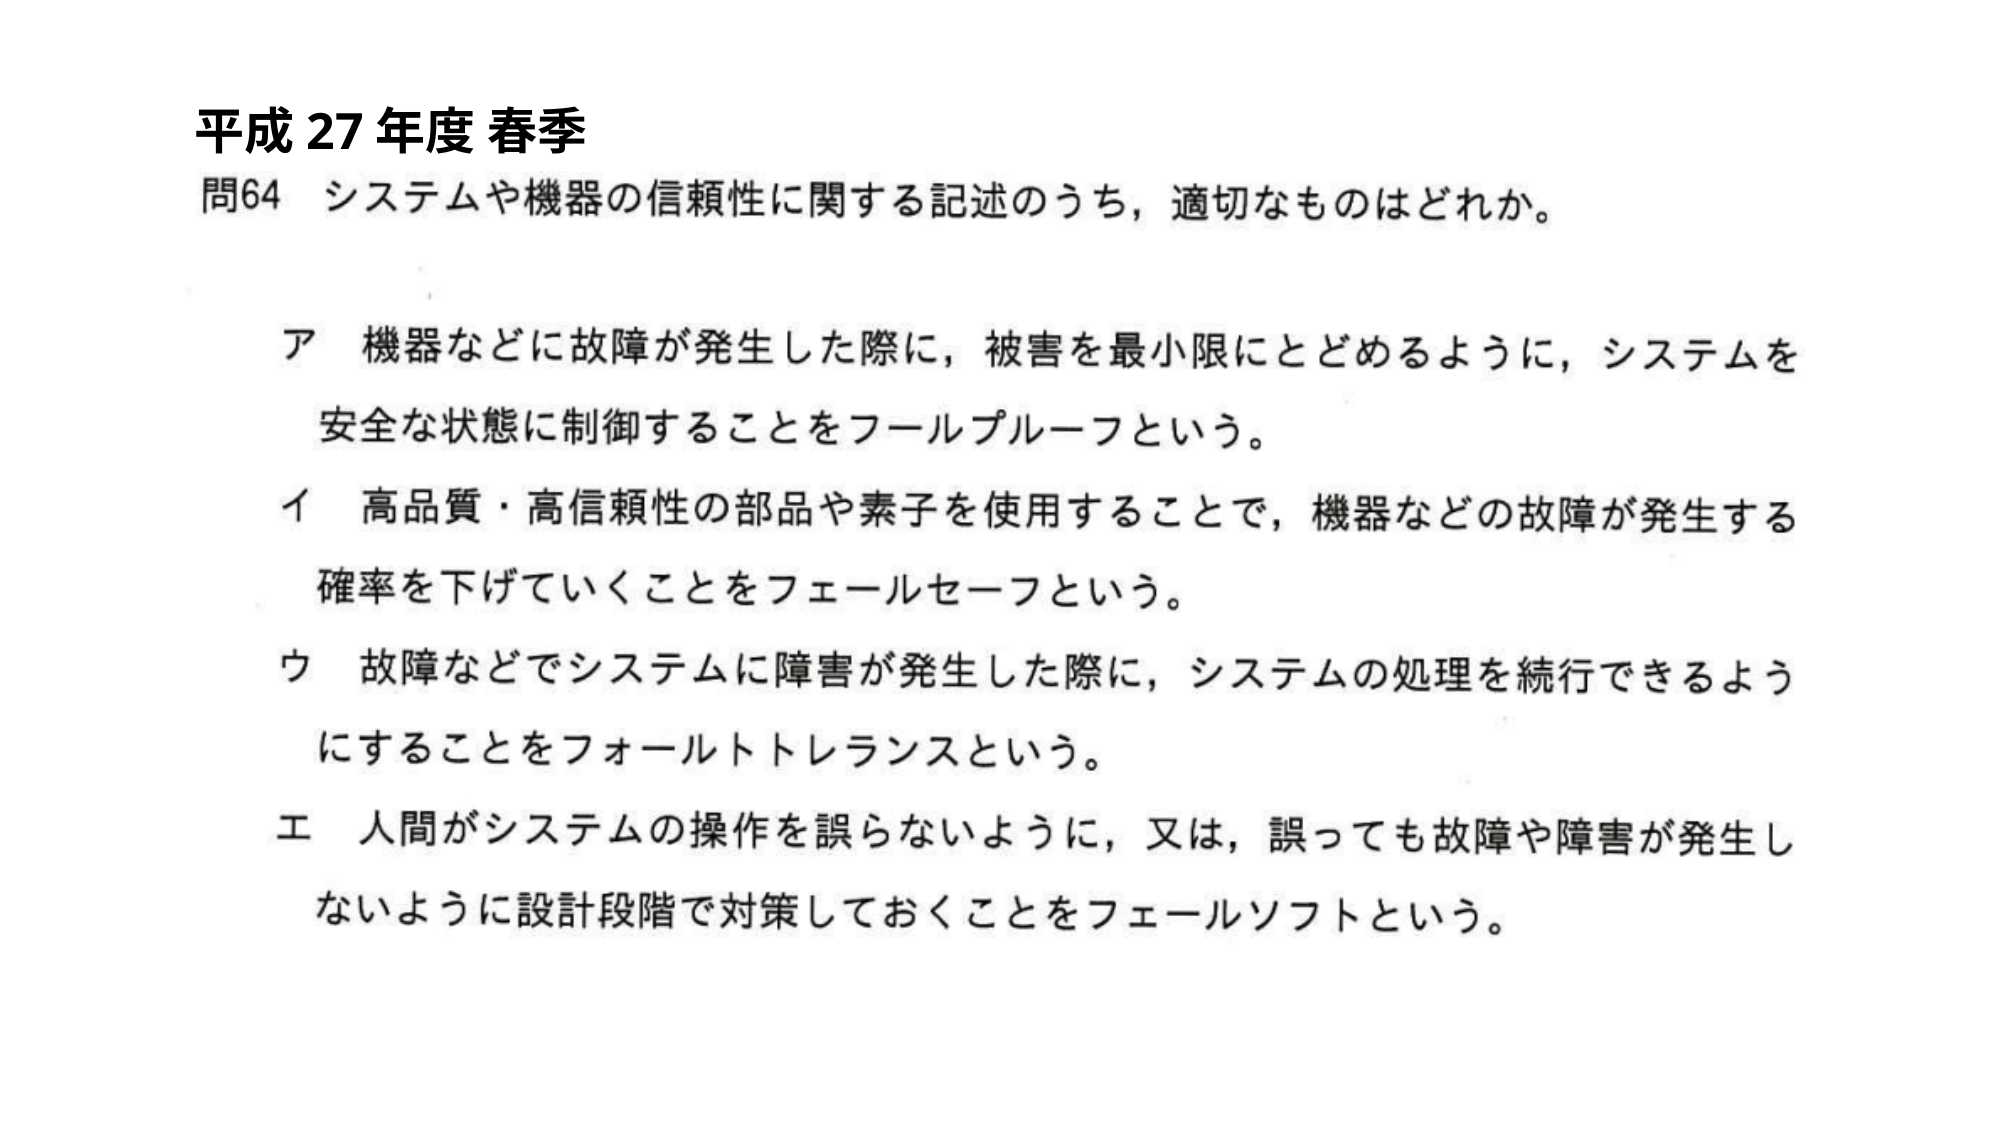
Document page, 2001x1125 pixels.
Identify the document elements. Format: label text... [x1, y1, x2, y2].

text_box 平成27年度 春季 [180, 92, 623, 155]
picture [180, 155, 1820, 970]
